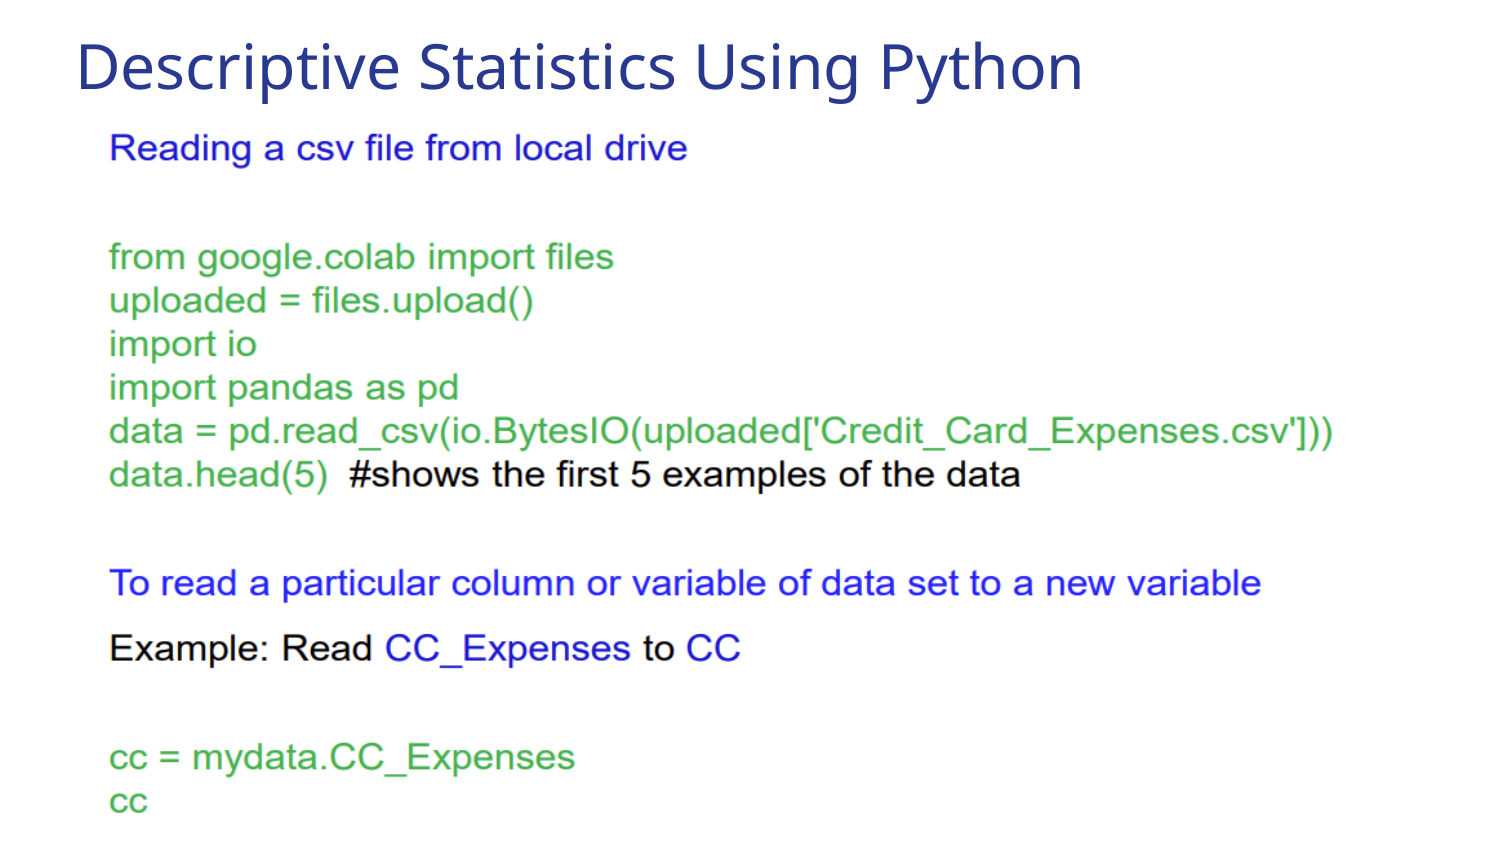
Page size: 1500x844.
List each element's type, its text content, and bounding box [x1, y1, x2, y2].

picture [101, 123, 1338, 819]
title Descriptive Statistics Using Python [75, 0, 1425, 103]
